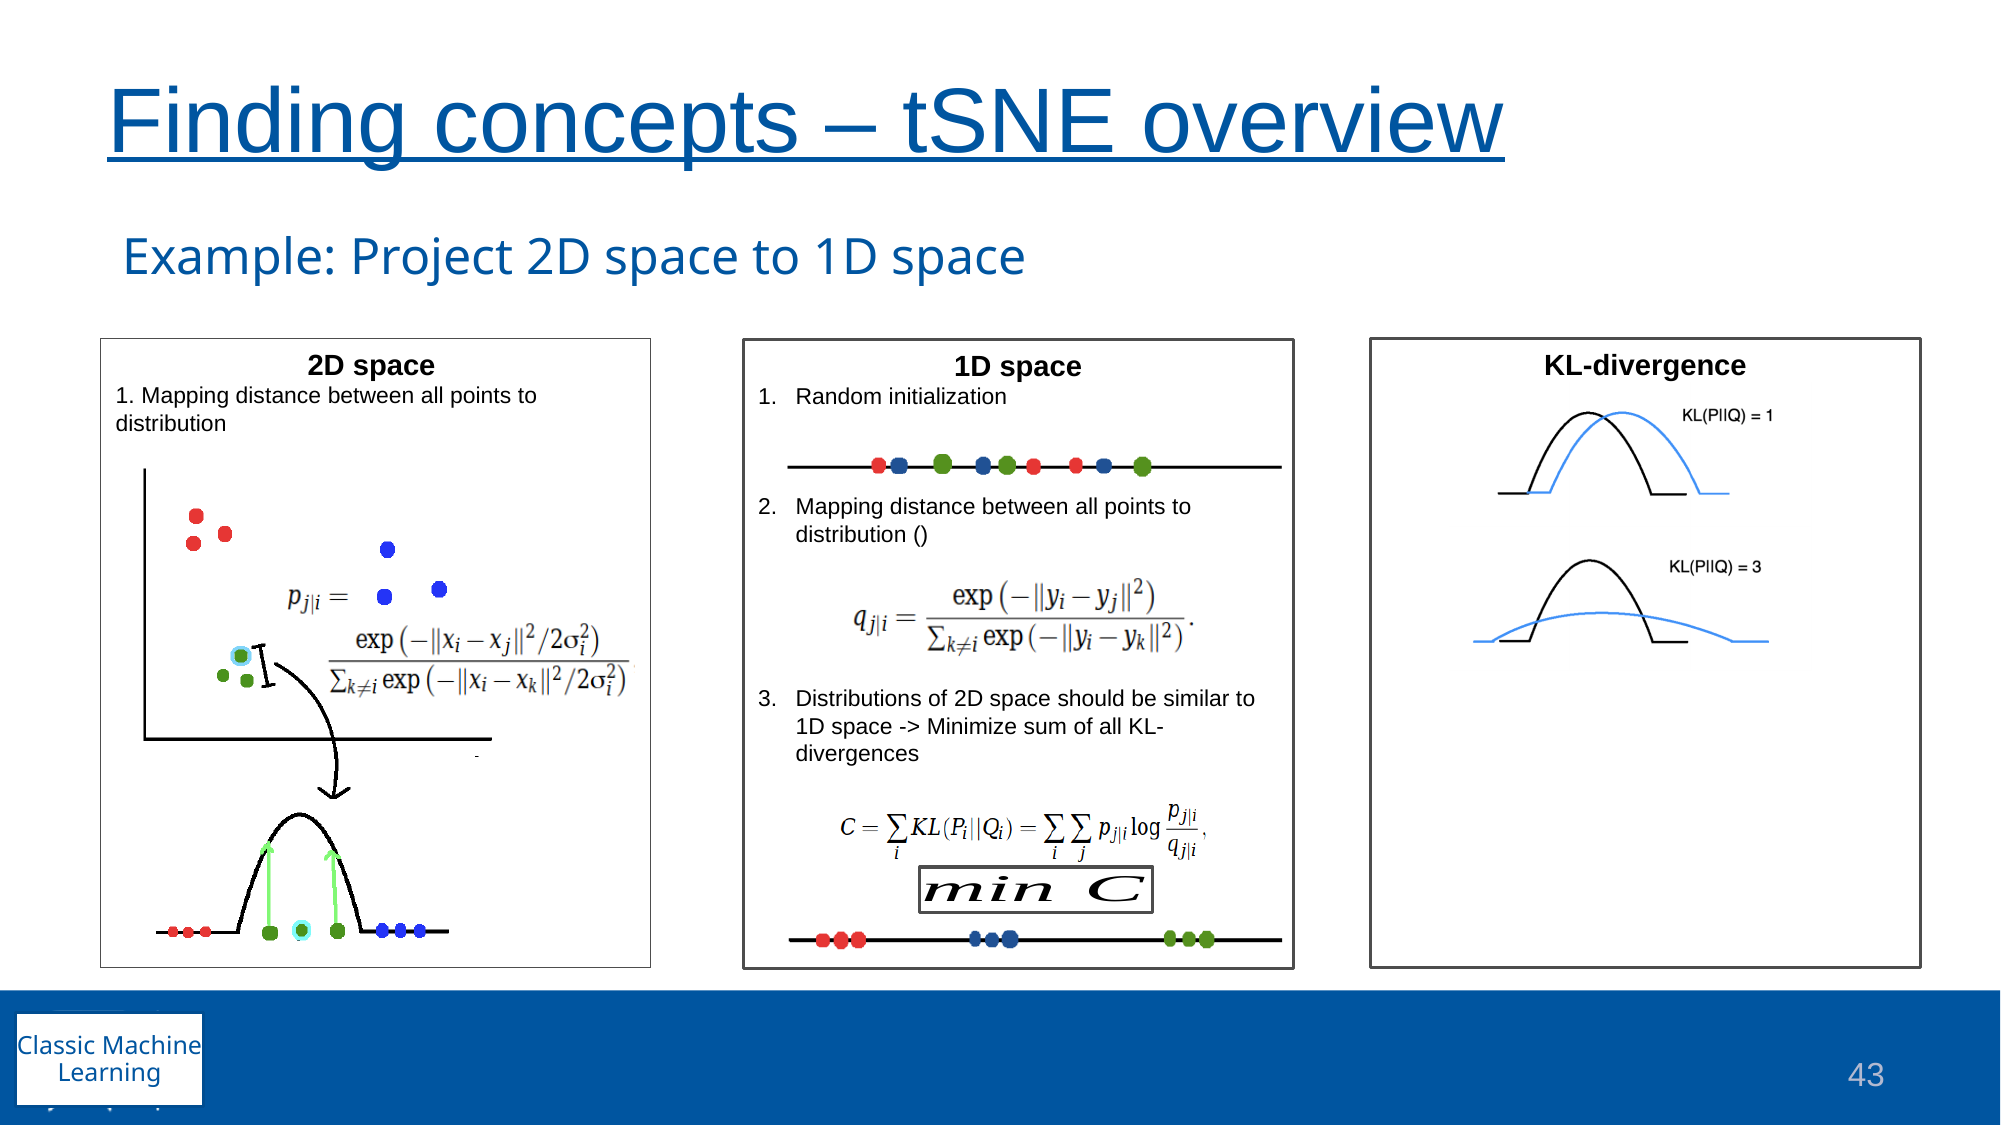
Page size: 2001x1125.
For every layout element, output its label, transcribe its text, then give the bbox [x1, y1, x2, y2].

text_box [100, 338, 651, 968]
slide_number 43 [1790, 1042, 1900, 1103]
title Finding concepts – tSNE overview [99, 38, 1900, 193]
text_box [743, 339, 1294, 969]
list Example: Project 2D space to 1D space [99, 217, 1900, 302]
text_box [15, 1012, 205, 1108]
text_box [1370, 338, 1921, 968]
